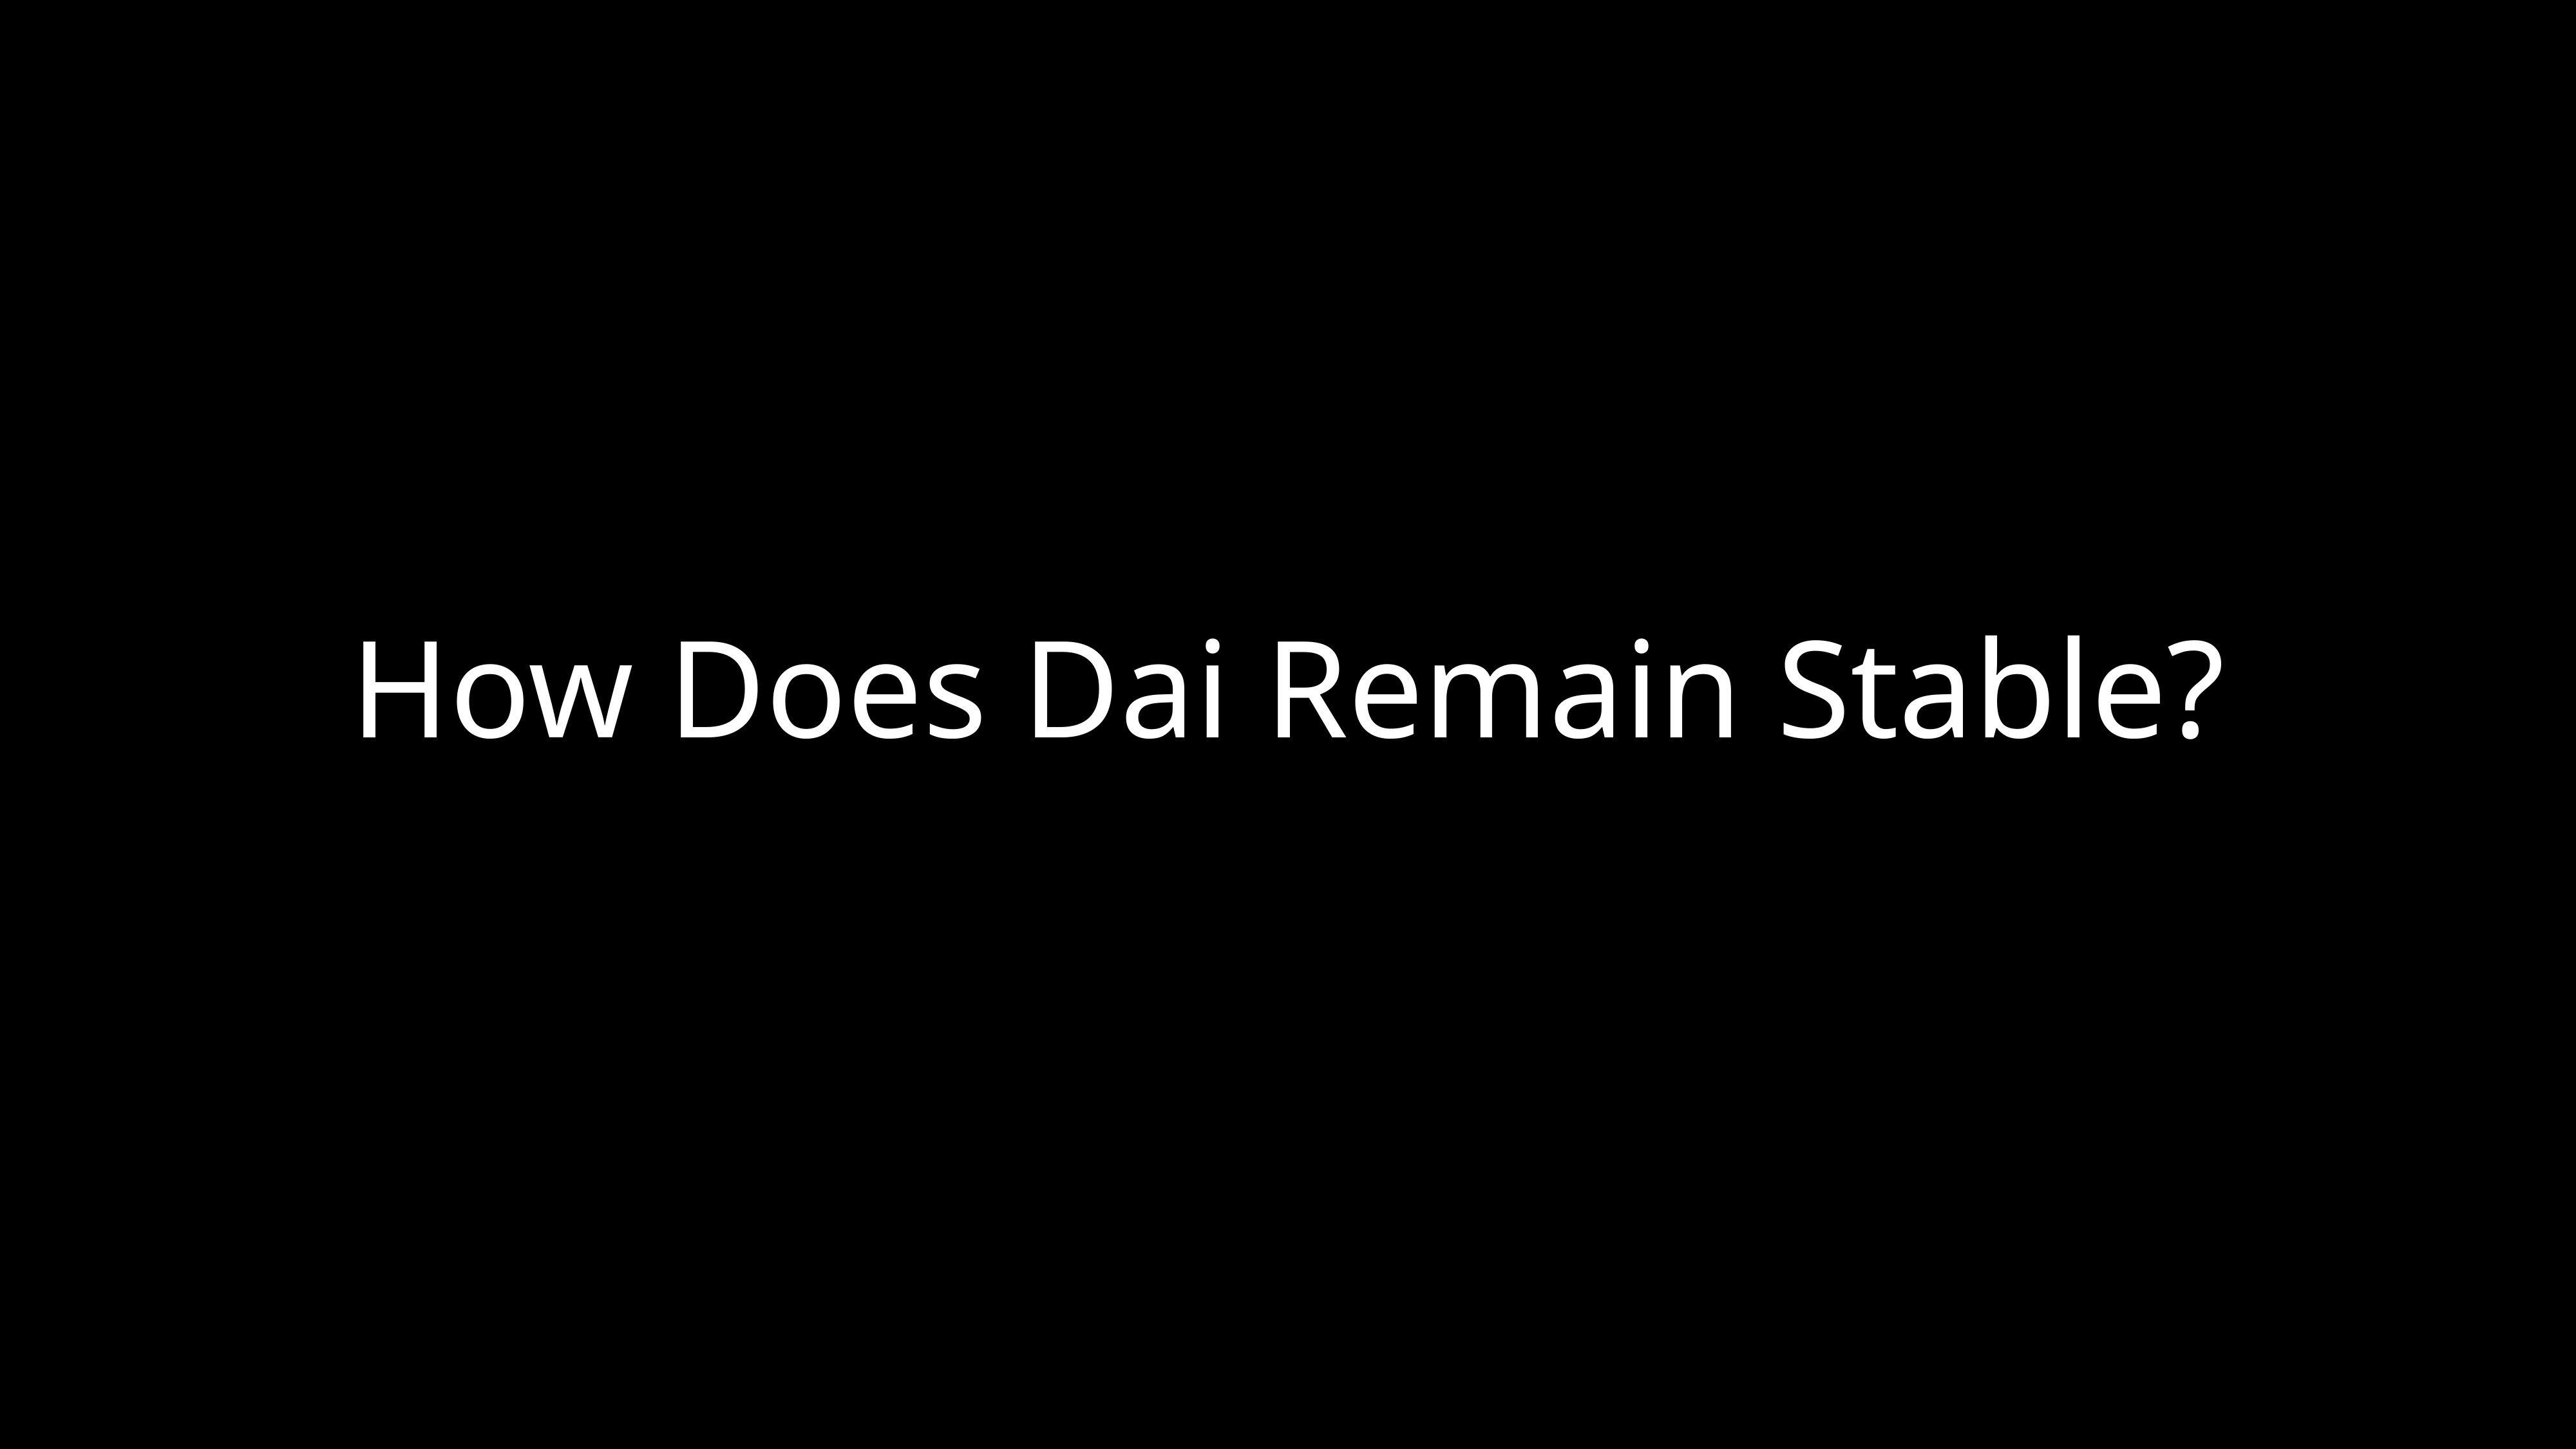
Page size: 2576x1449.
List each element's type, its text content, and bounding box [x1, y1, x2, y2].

text_box How Does Dai Remain Stable? [321, 596, 2254, 773]
